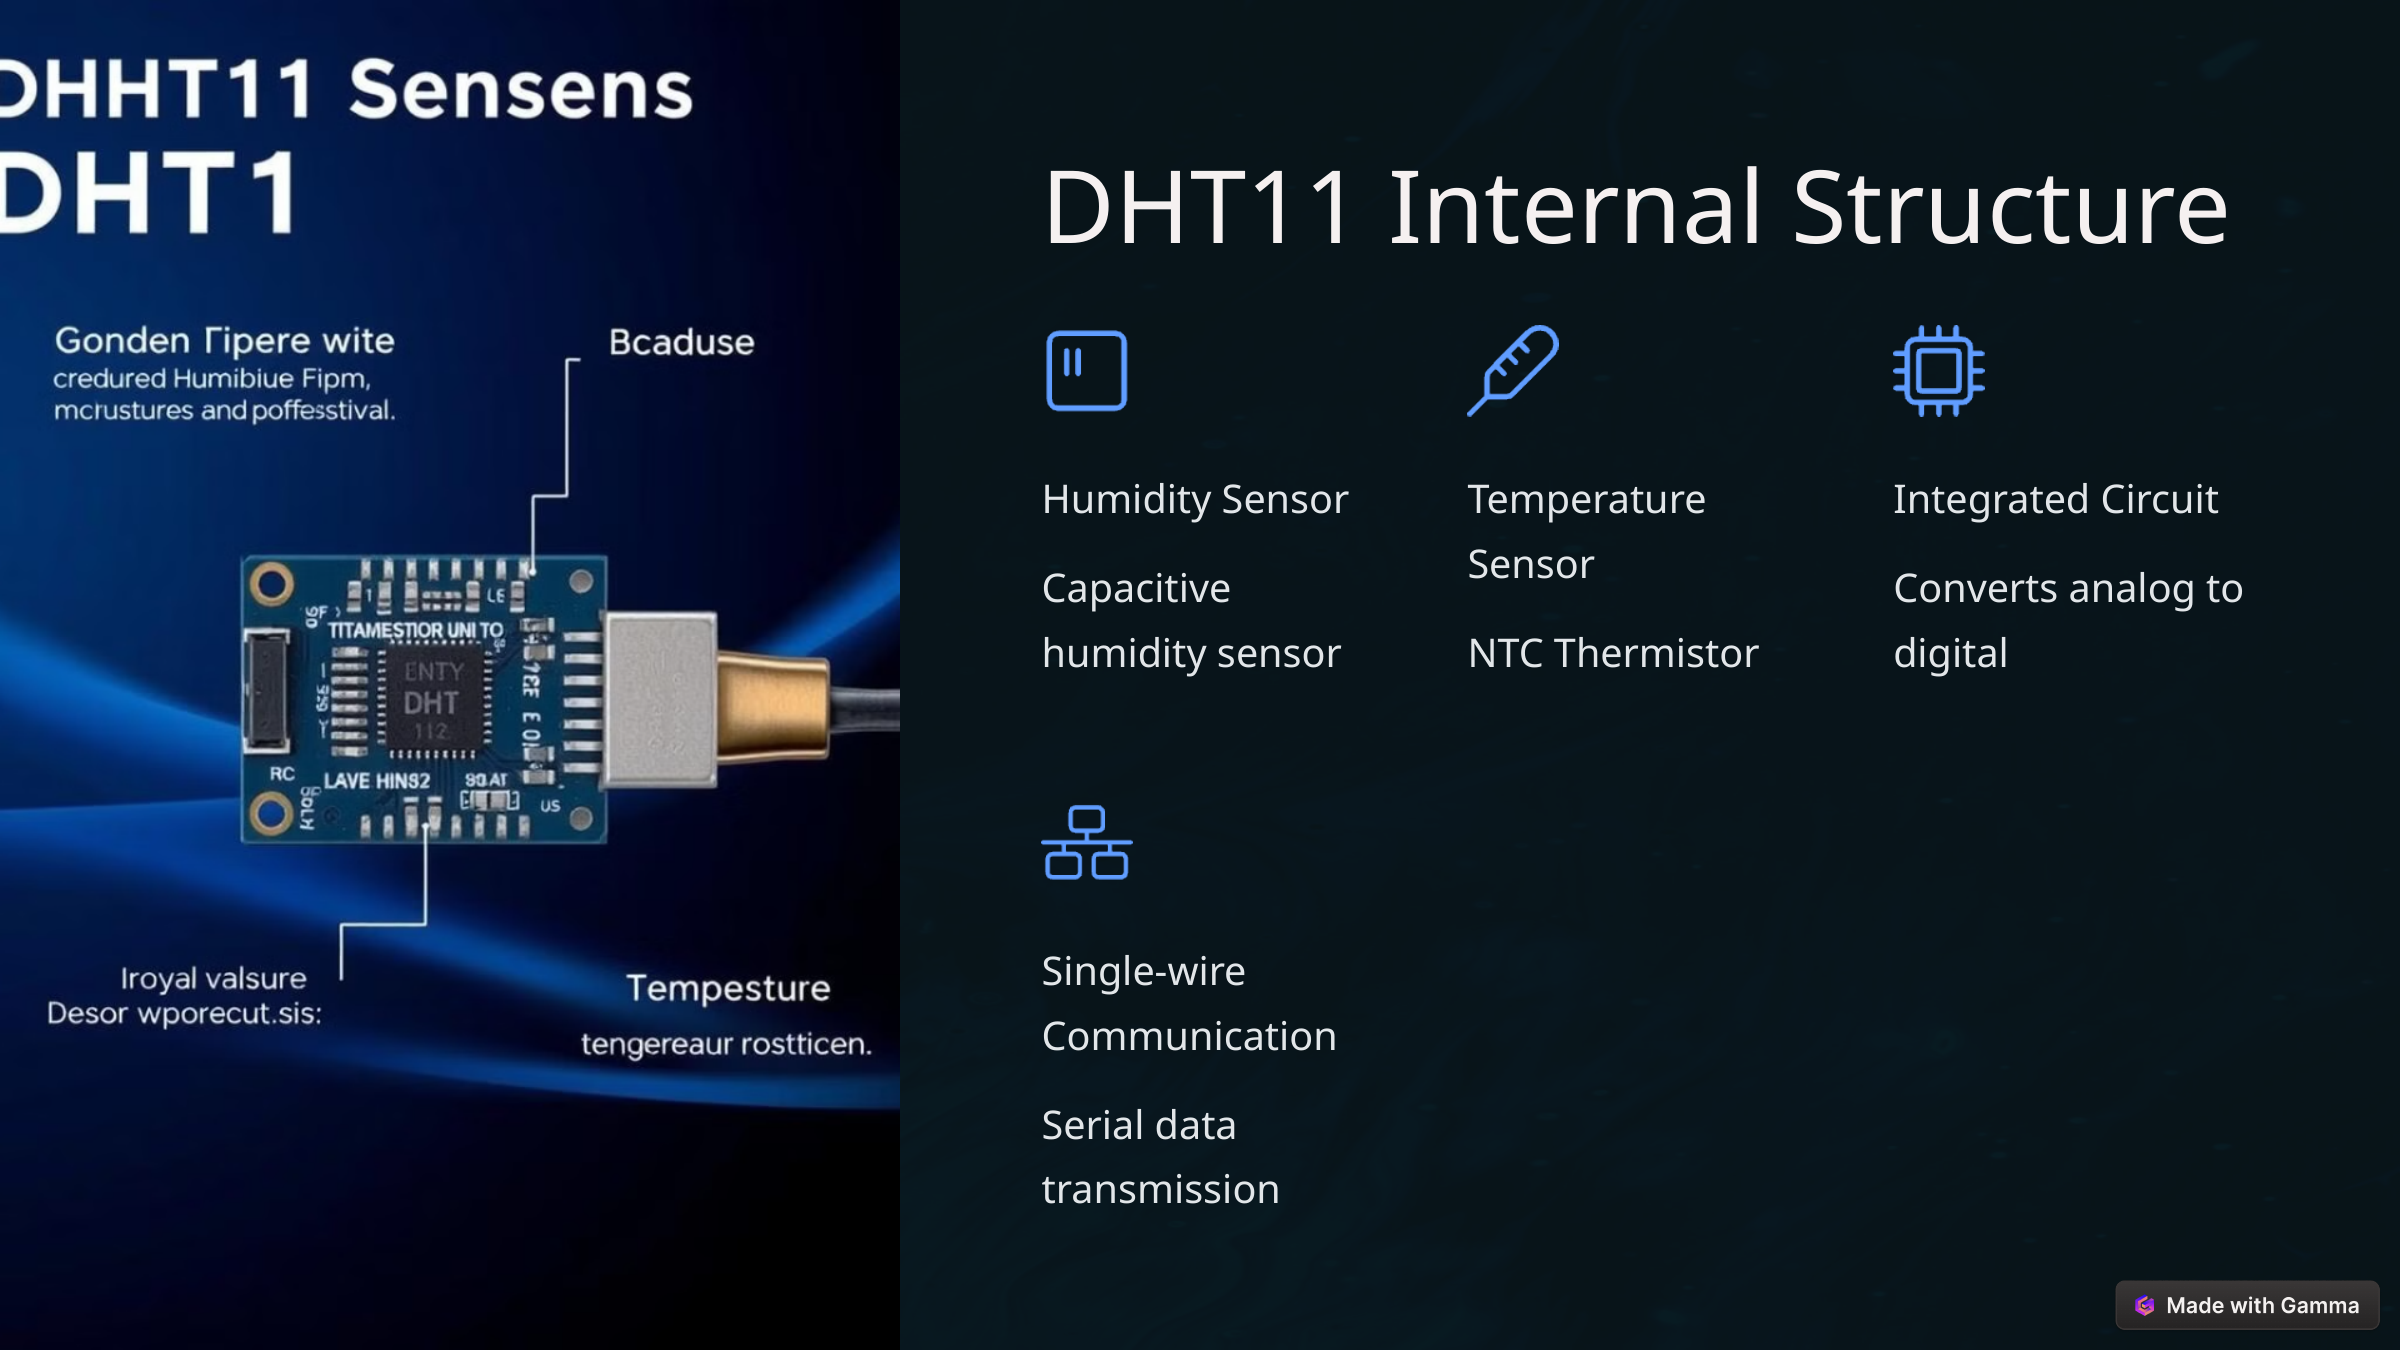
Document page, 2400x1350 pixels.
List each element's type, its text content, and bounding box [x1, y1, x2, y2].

picture [1041, 796, 1133, 889]
picture [1893, 325, 1985, 417]
text_box Single-wire Communication [1041, 928, 1407, 1059]
text_box Humidity Sensor [1041, 456, 1407, 522]
picture [0, 0, 900, 1350]
picture [2106, 1271, 2389, 1339]
text_box Integrated Circuit [1893, 456, 2259, 522]
text_box DHT11 Internal Structure [1041, 137, 2254, 265]
picture [1467, 325, 1559, 417]
picture [1041, 325, 1133, 417]
text_box NTC Thermistor [1467, 610, 1833, 676]
text_box Serial data transmission [1041, 1082, 1407, 1212]
text_box Converts analog to digital [1893, 545, 2259, 676]
text_box Temperature Sensor [1467, 456, 1833, 587]
text_box Capacitive humidity sensor [1041, 545, 1407, 676]
